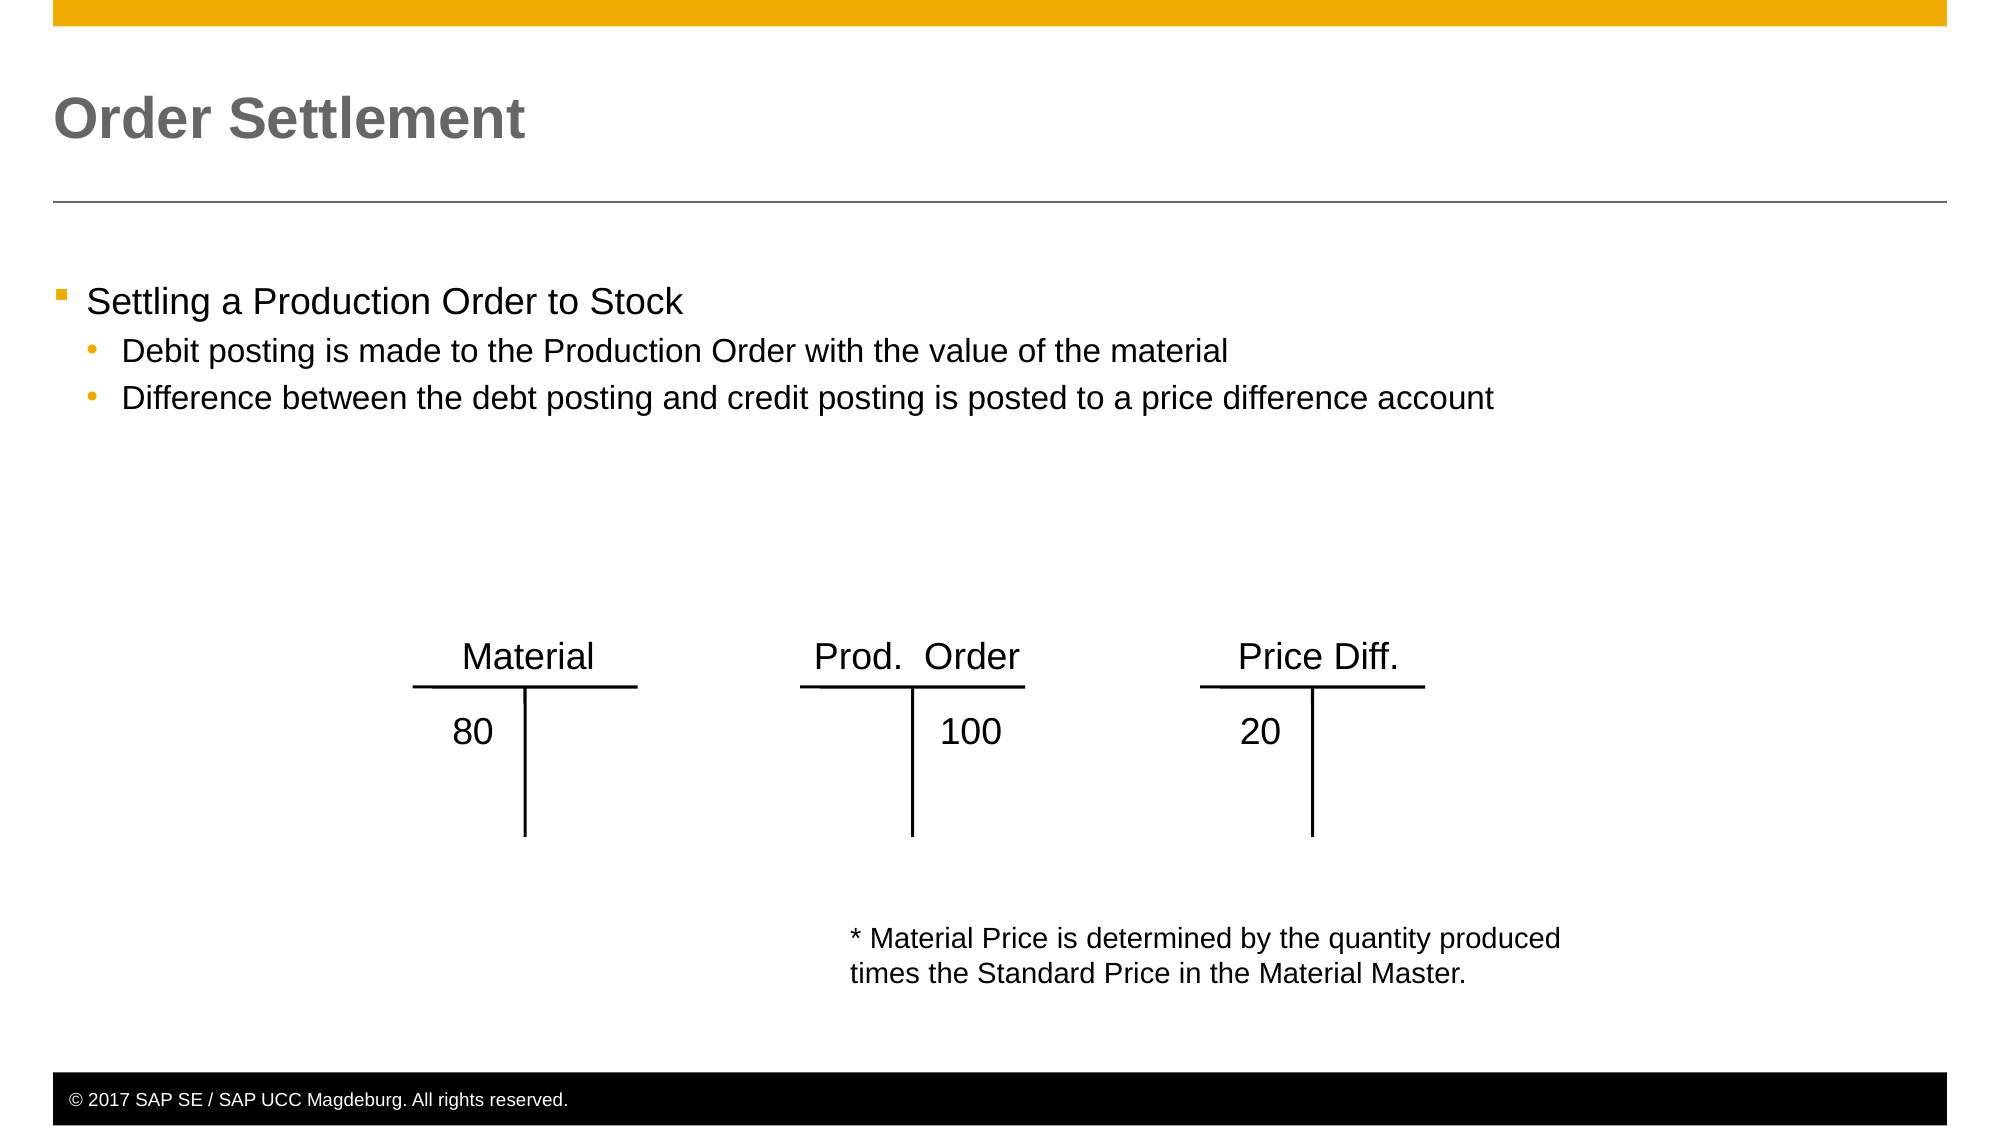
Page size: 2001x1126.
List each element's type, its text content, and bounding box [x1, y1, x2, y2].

title Order Settlement [53, 53, 1947, 178]
list Settling a Production Order to Stock Debit posting is made to the Production Order with the value of the material Difference between the debt posting and credit posting is posted to a price difference account [53, 277, 1947, 998]
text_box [412, 624, 1588, 999]
